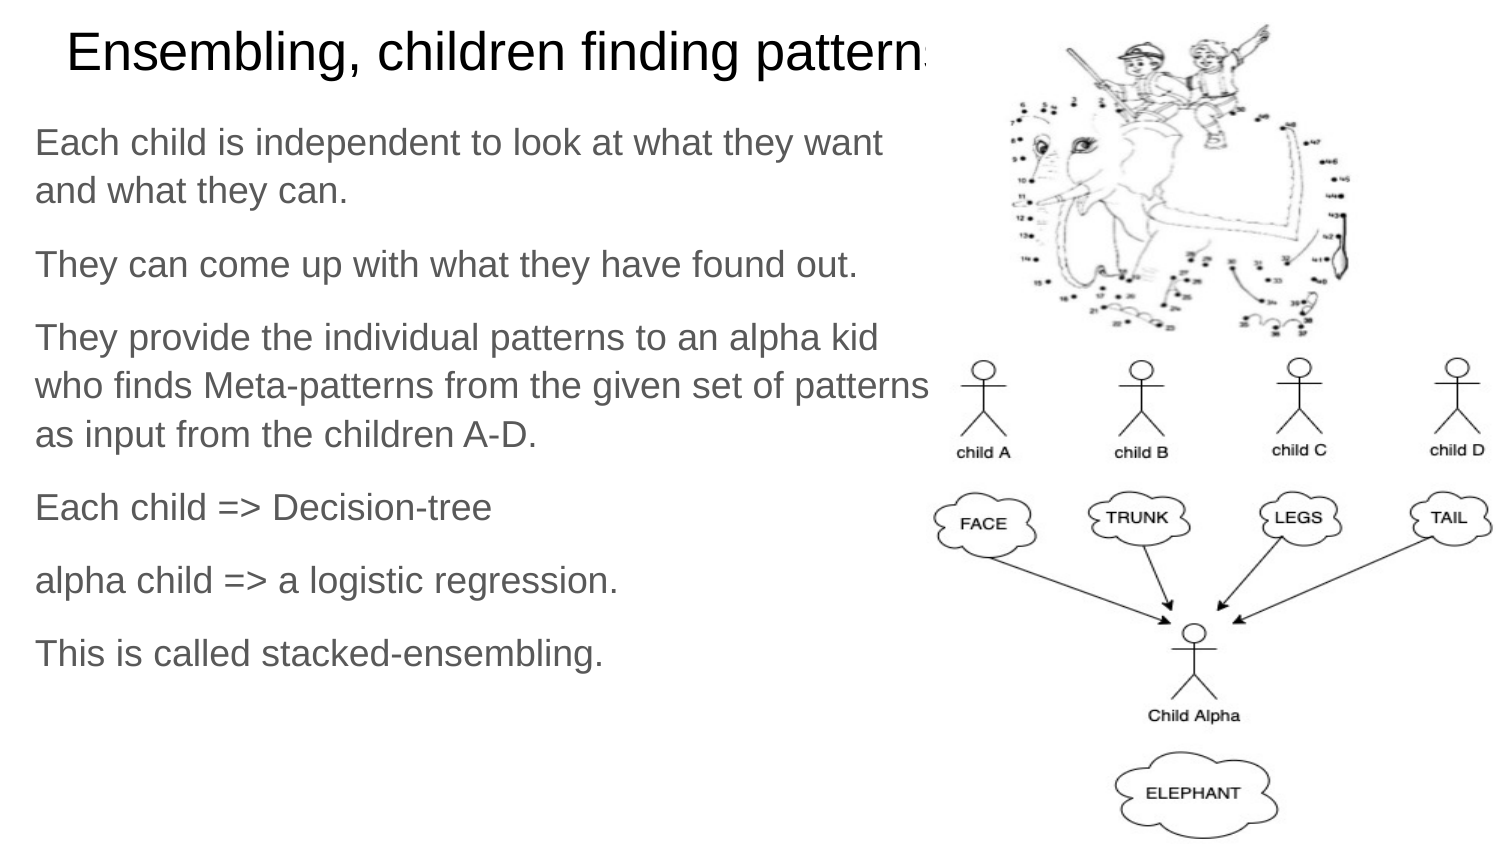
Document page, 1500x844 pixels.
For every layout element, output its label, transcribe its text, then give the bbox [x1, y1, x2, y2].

picture [926, 22, 1496, 844]
title Ensembling, children finding patterns [51, 6, 973, 100]
list Each child is independent to look at what they want and what they can. They can come up with what they have found out. They provide the individual patterns to an alpha kid who finds Meta-patterns from the given set of patterns as input from the children A-D. Each child => Decision-tree alpha child => a logistic regression. This is called stacked-ensembling. [19, 100, 921, 808]
